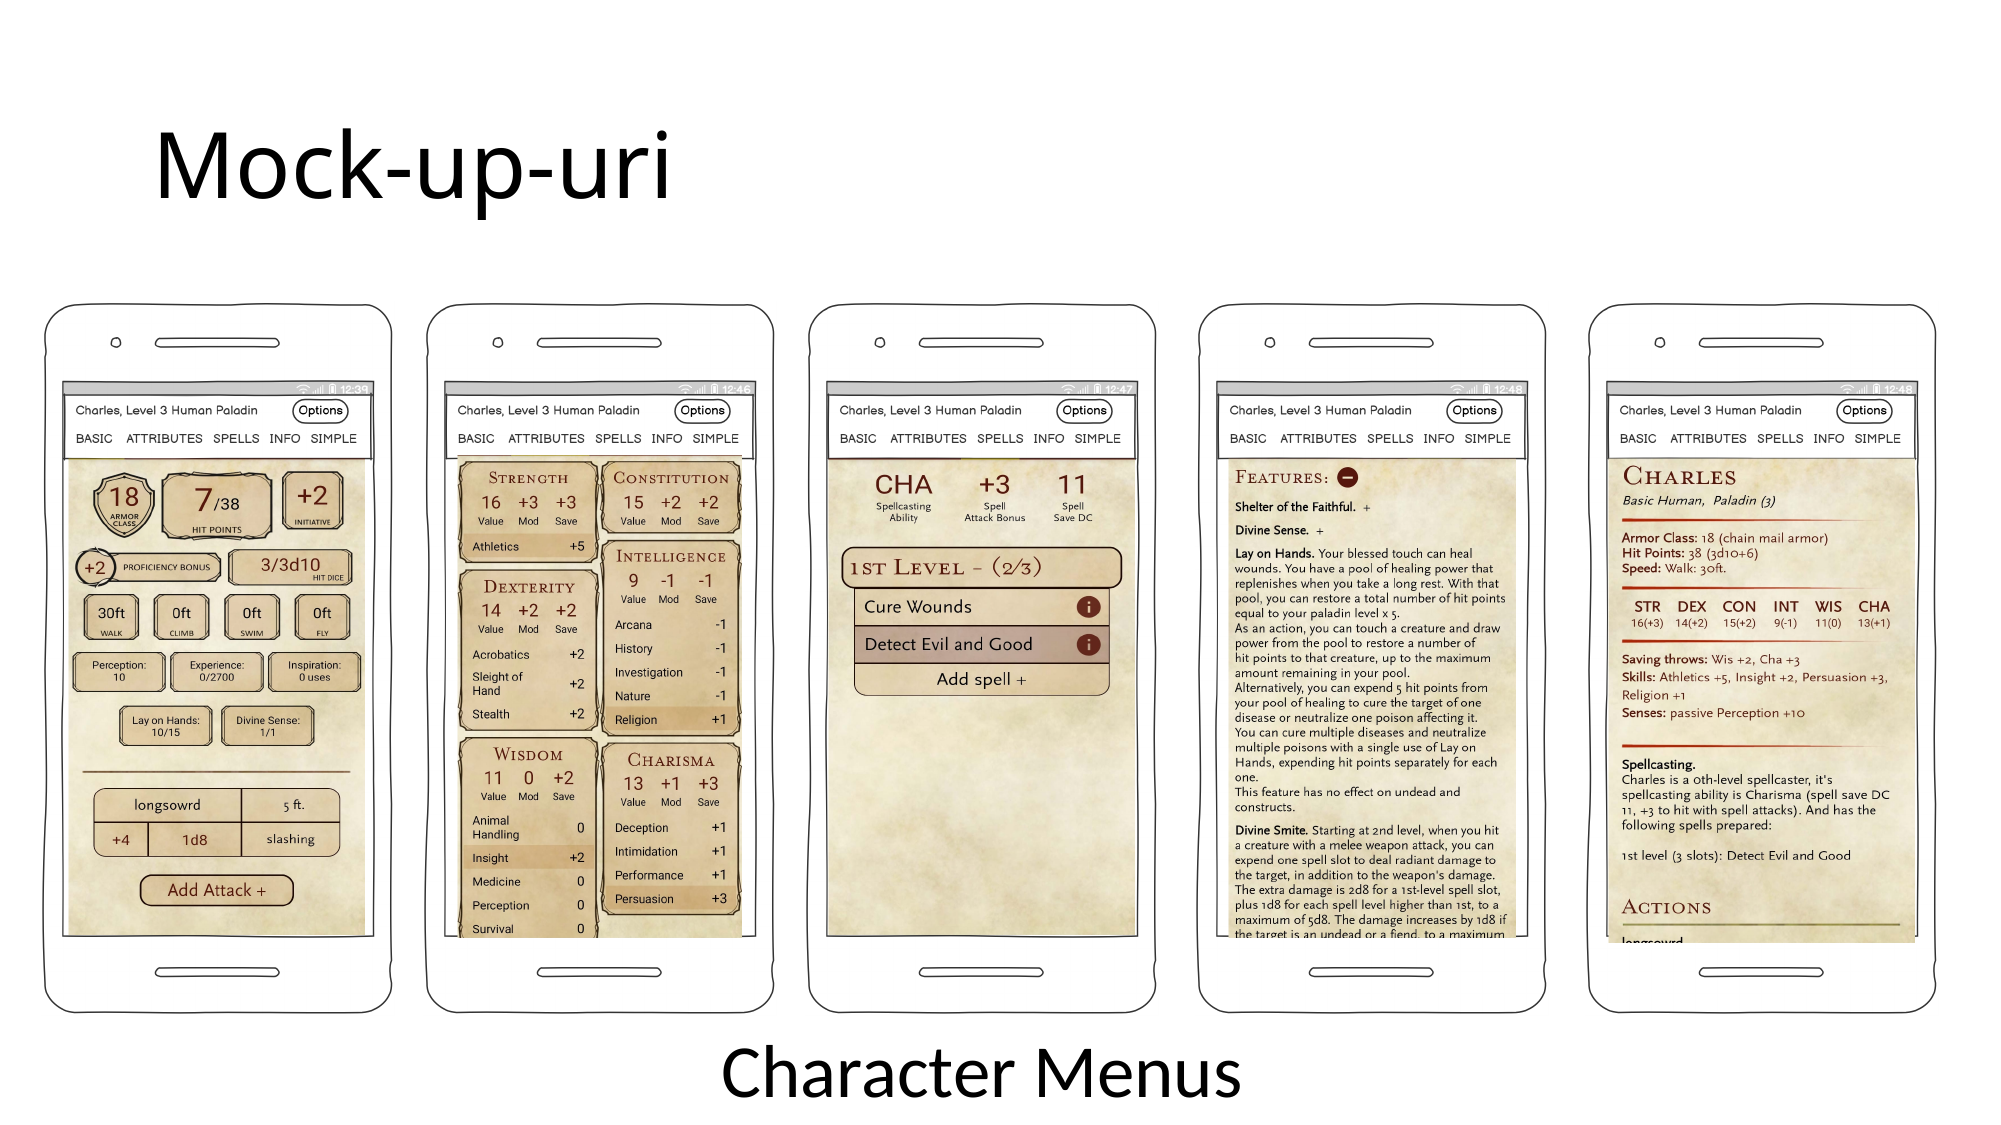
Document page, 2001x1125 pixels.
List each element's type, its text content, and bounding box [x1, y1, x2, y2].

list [41, 301, 395, 1016]
picture [805, 301, 1159, 1016]
title Mock-up-uri [137, 59, 1863, 278]
text_box Character Menus [705, 1015, 1259, 1120]
picture [1584, 301, 1939, 1016]
picture [423, 301, 777, 1016]
picture [1195, 301, 1549, 1016]
